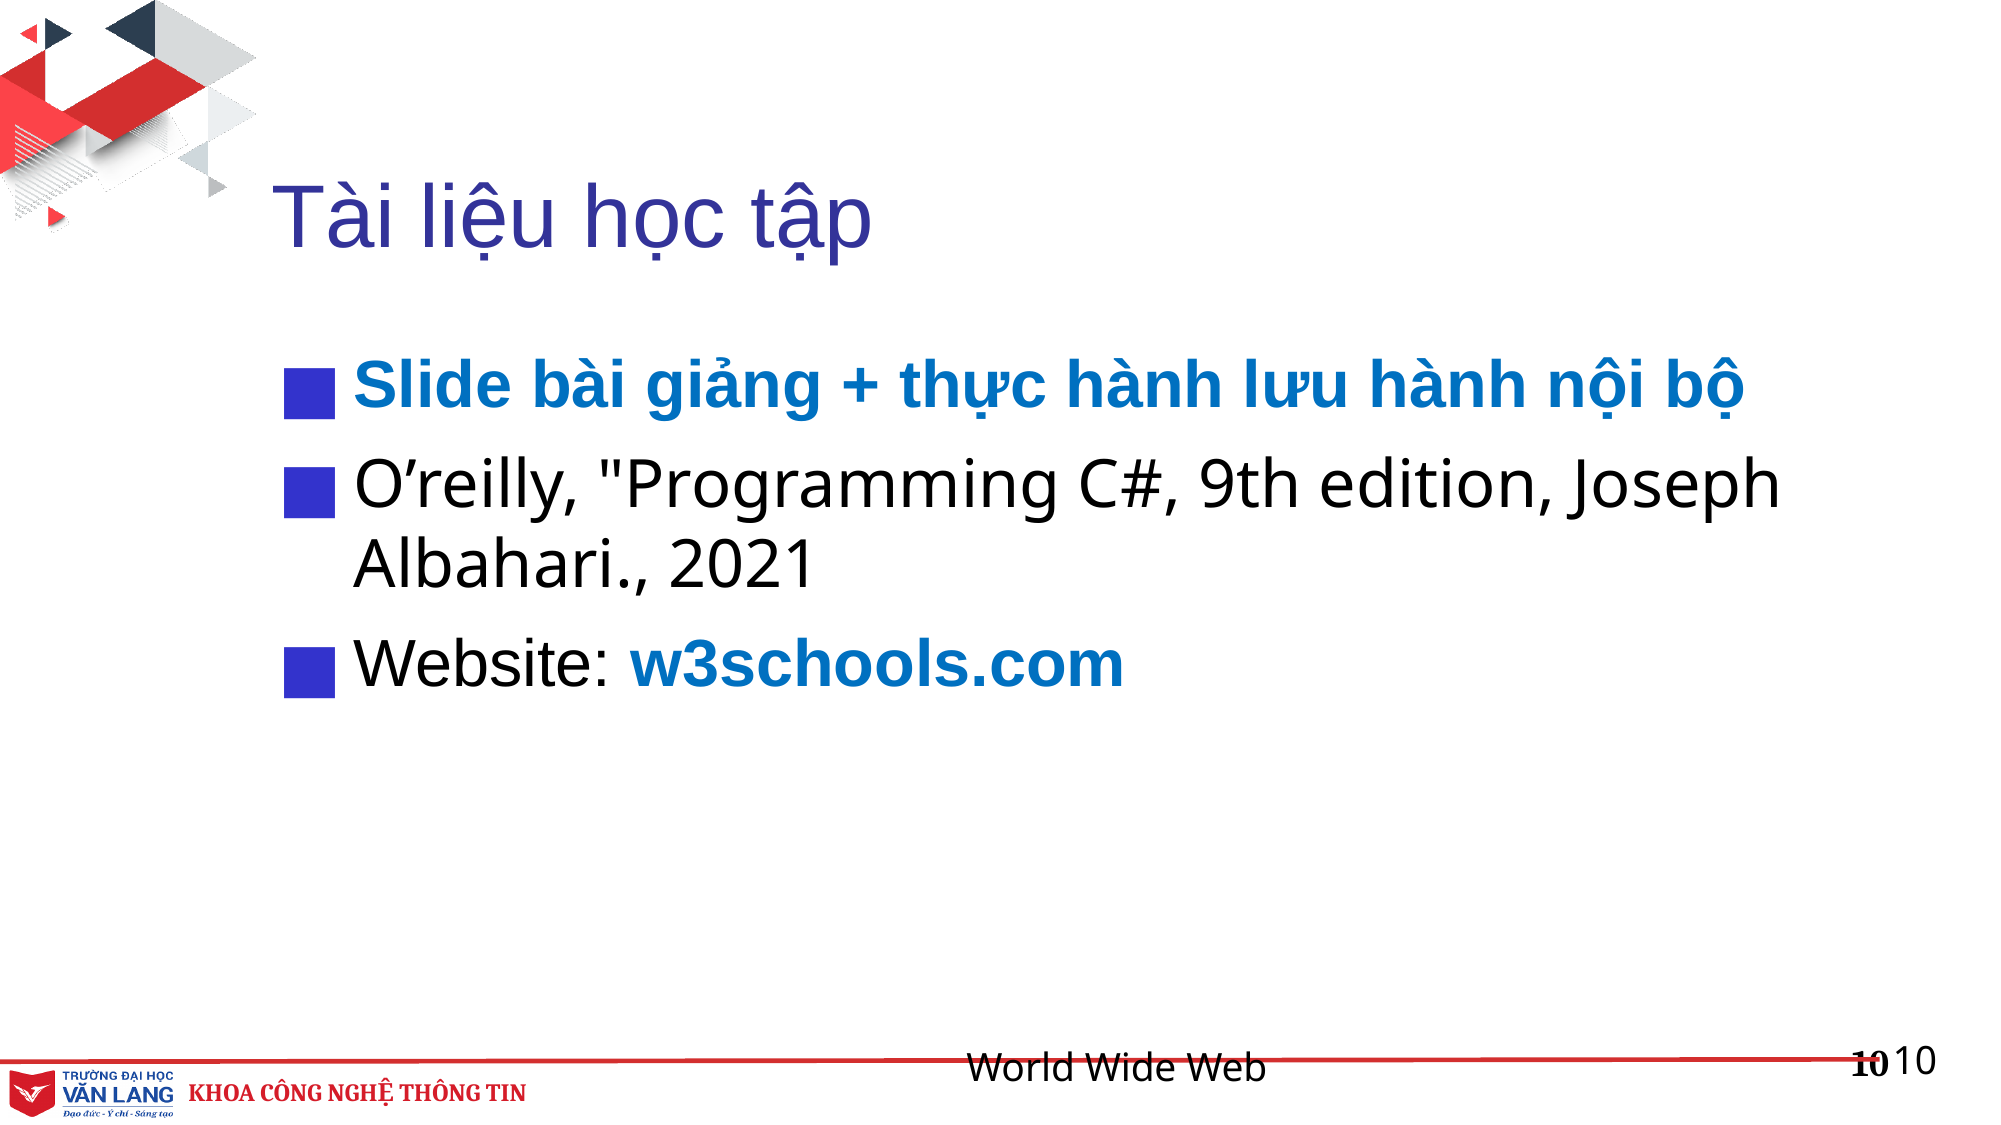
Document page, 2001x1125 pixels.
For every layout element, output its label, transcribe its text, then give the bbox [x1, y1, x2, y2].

picture [8, 1069, 173, 1118]
text_box 10 [1540, 1024, 1957, 1100]
picture [0, 0, 256, 233]
text_box World Wide Web [799, 1024, 1434, 1100]
text_box Slide bài giảng + thực hành lưu hành nội bộ O’reilly, "Programming C#, 9th edition, Joseph Albahari., 2021 Website: w3schools.com [258, 330, 1959, 1006]
text_box Tài liệu học tập [251, 35, 1957, 275]
